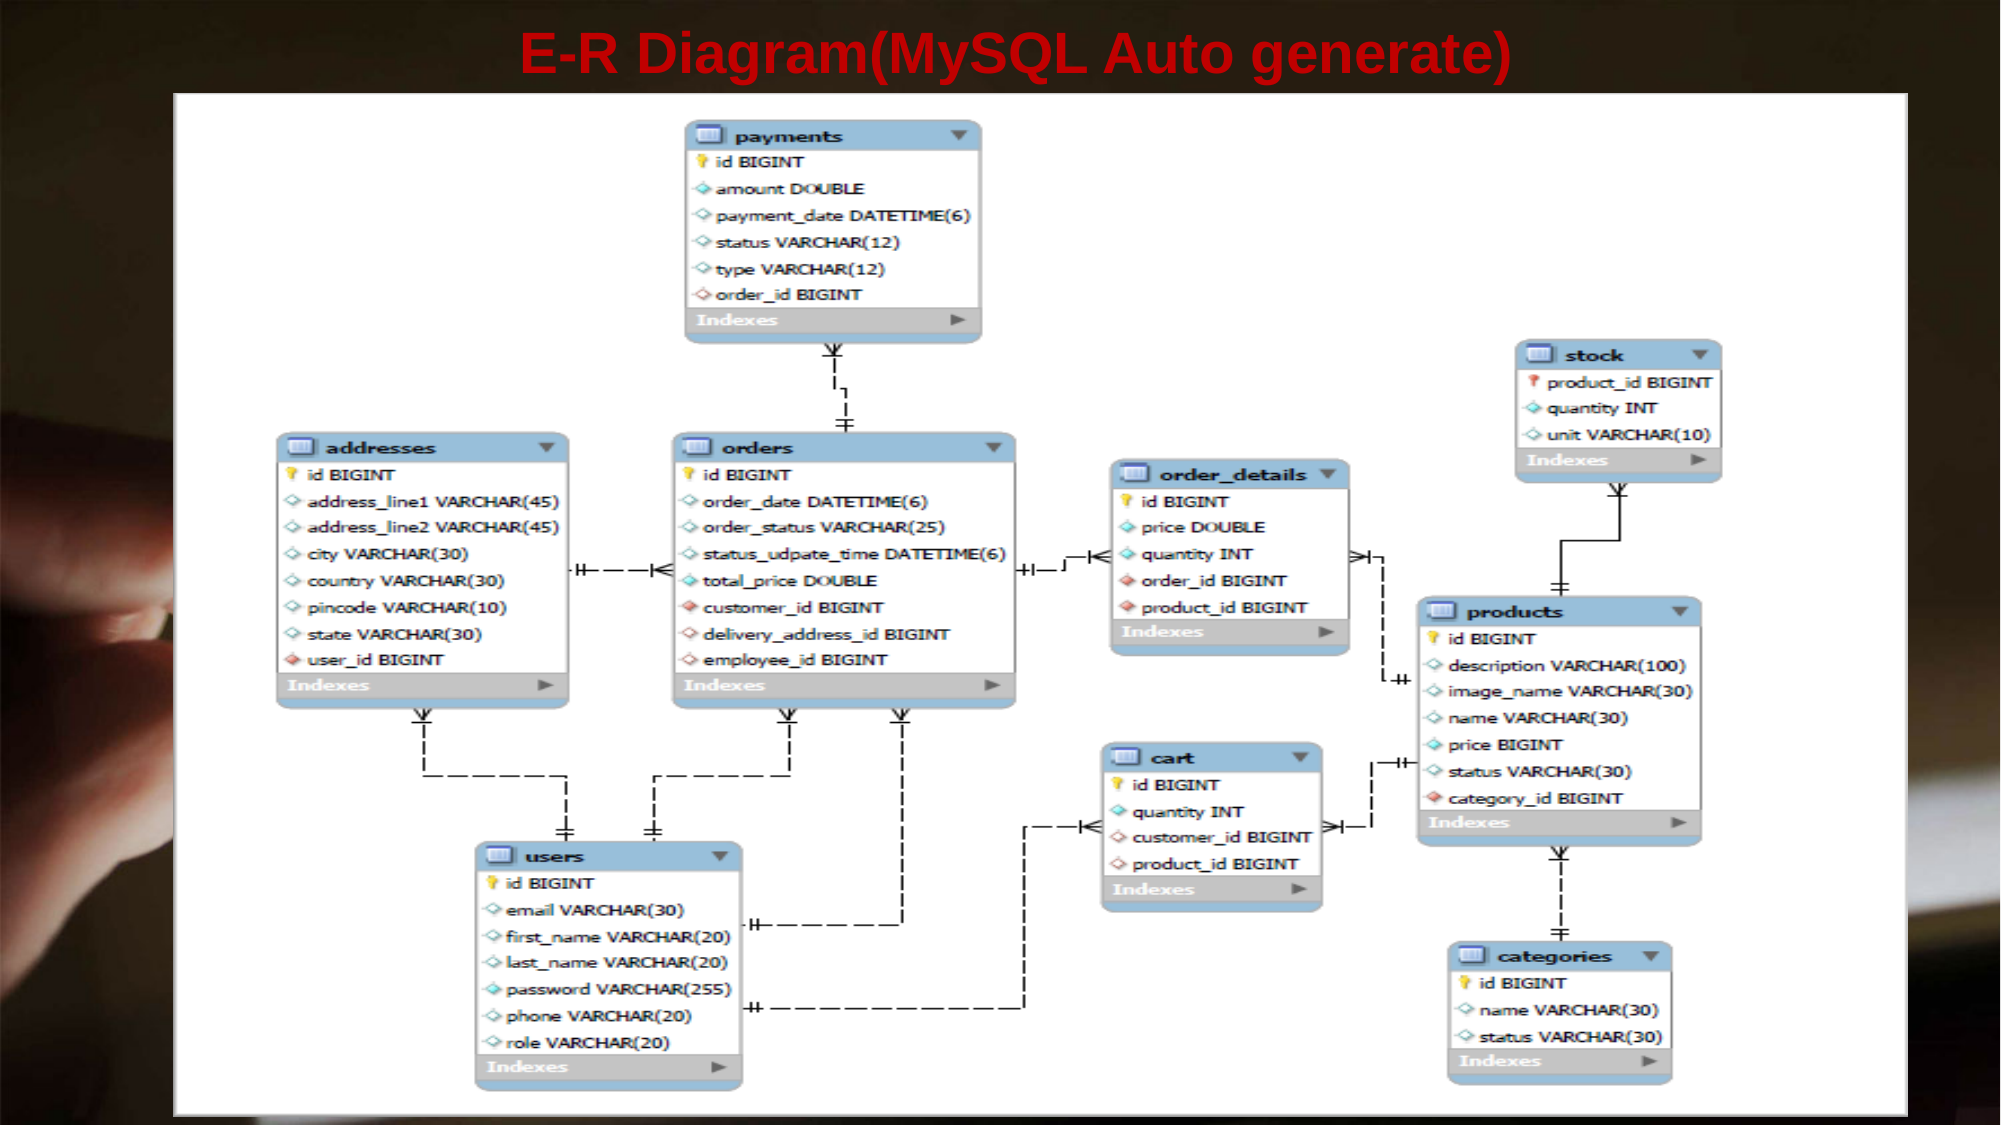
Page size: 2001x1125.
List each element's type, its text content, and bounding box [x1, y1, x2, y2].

text_box E-R Diagram(MySQL Auto generate) [471, 7, 1529, 93]
picture [0, 0, 2001, 1125]
